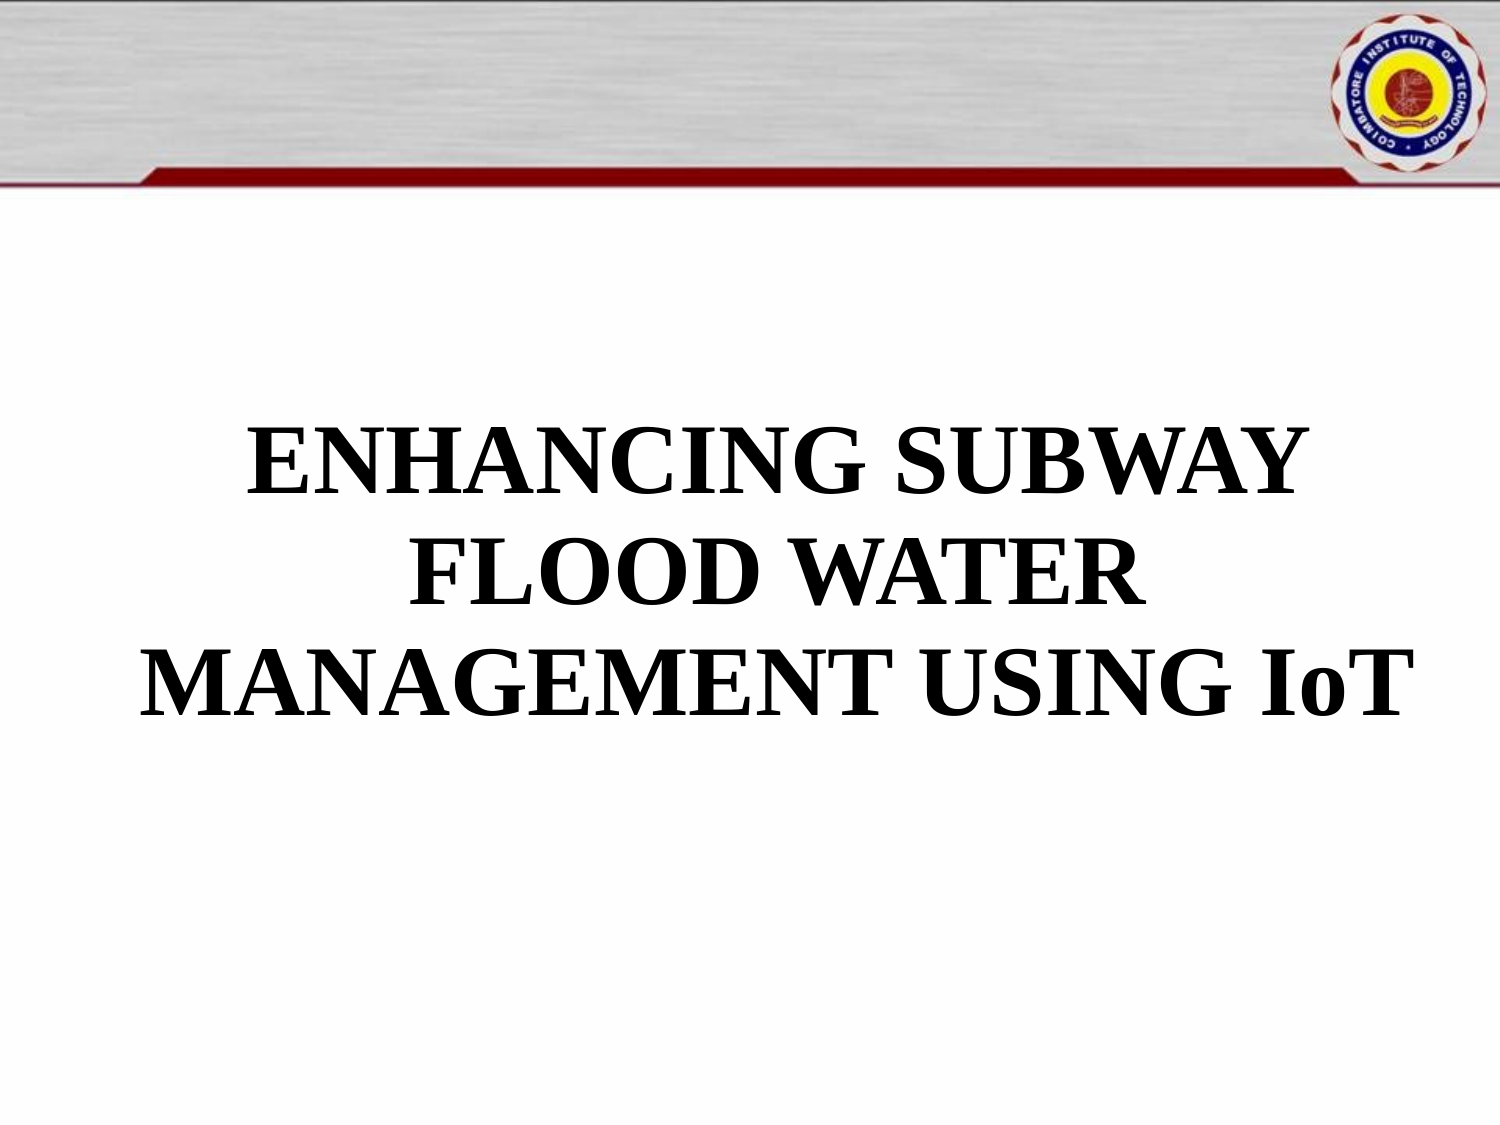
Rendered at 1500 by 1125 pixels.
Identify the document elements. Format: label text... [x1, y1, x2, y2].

picture [0, 0, 1500, 1125]
list ENHANCING SUBWAY FLOOD WATER MANAGEMENT USING IoT [69, 389, 1468, 1125]
